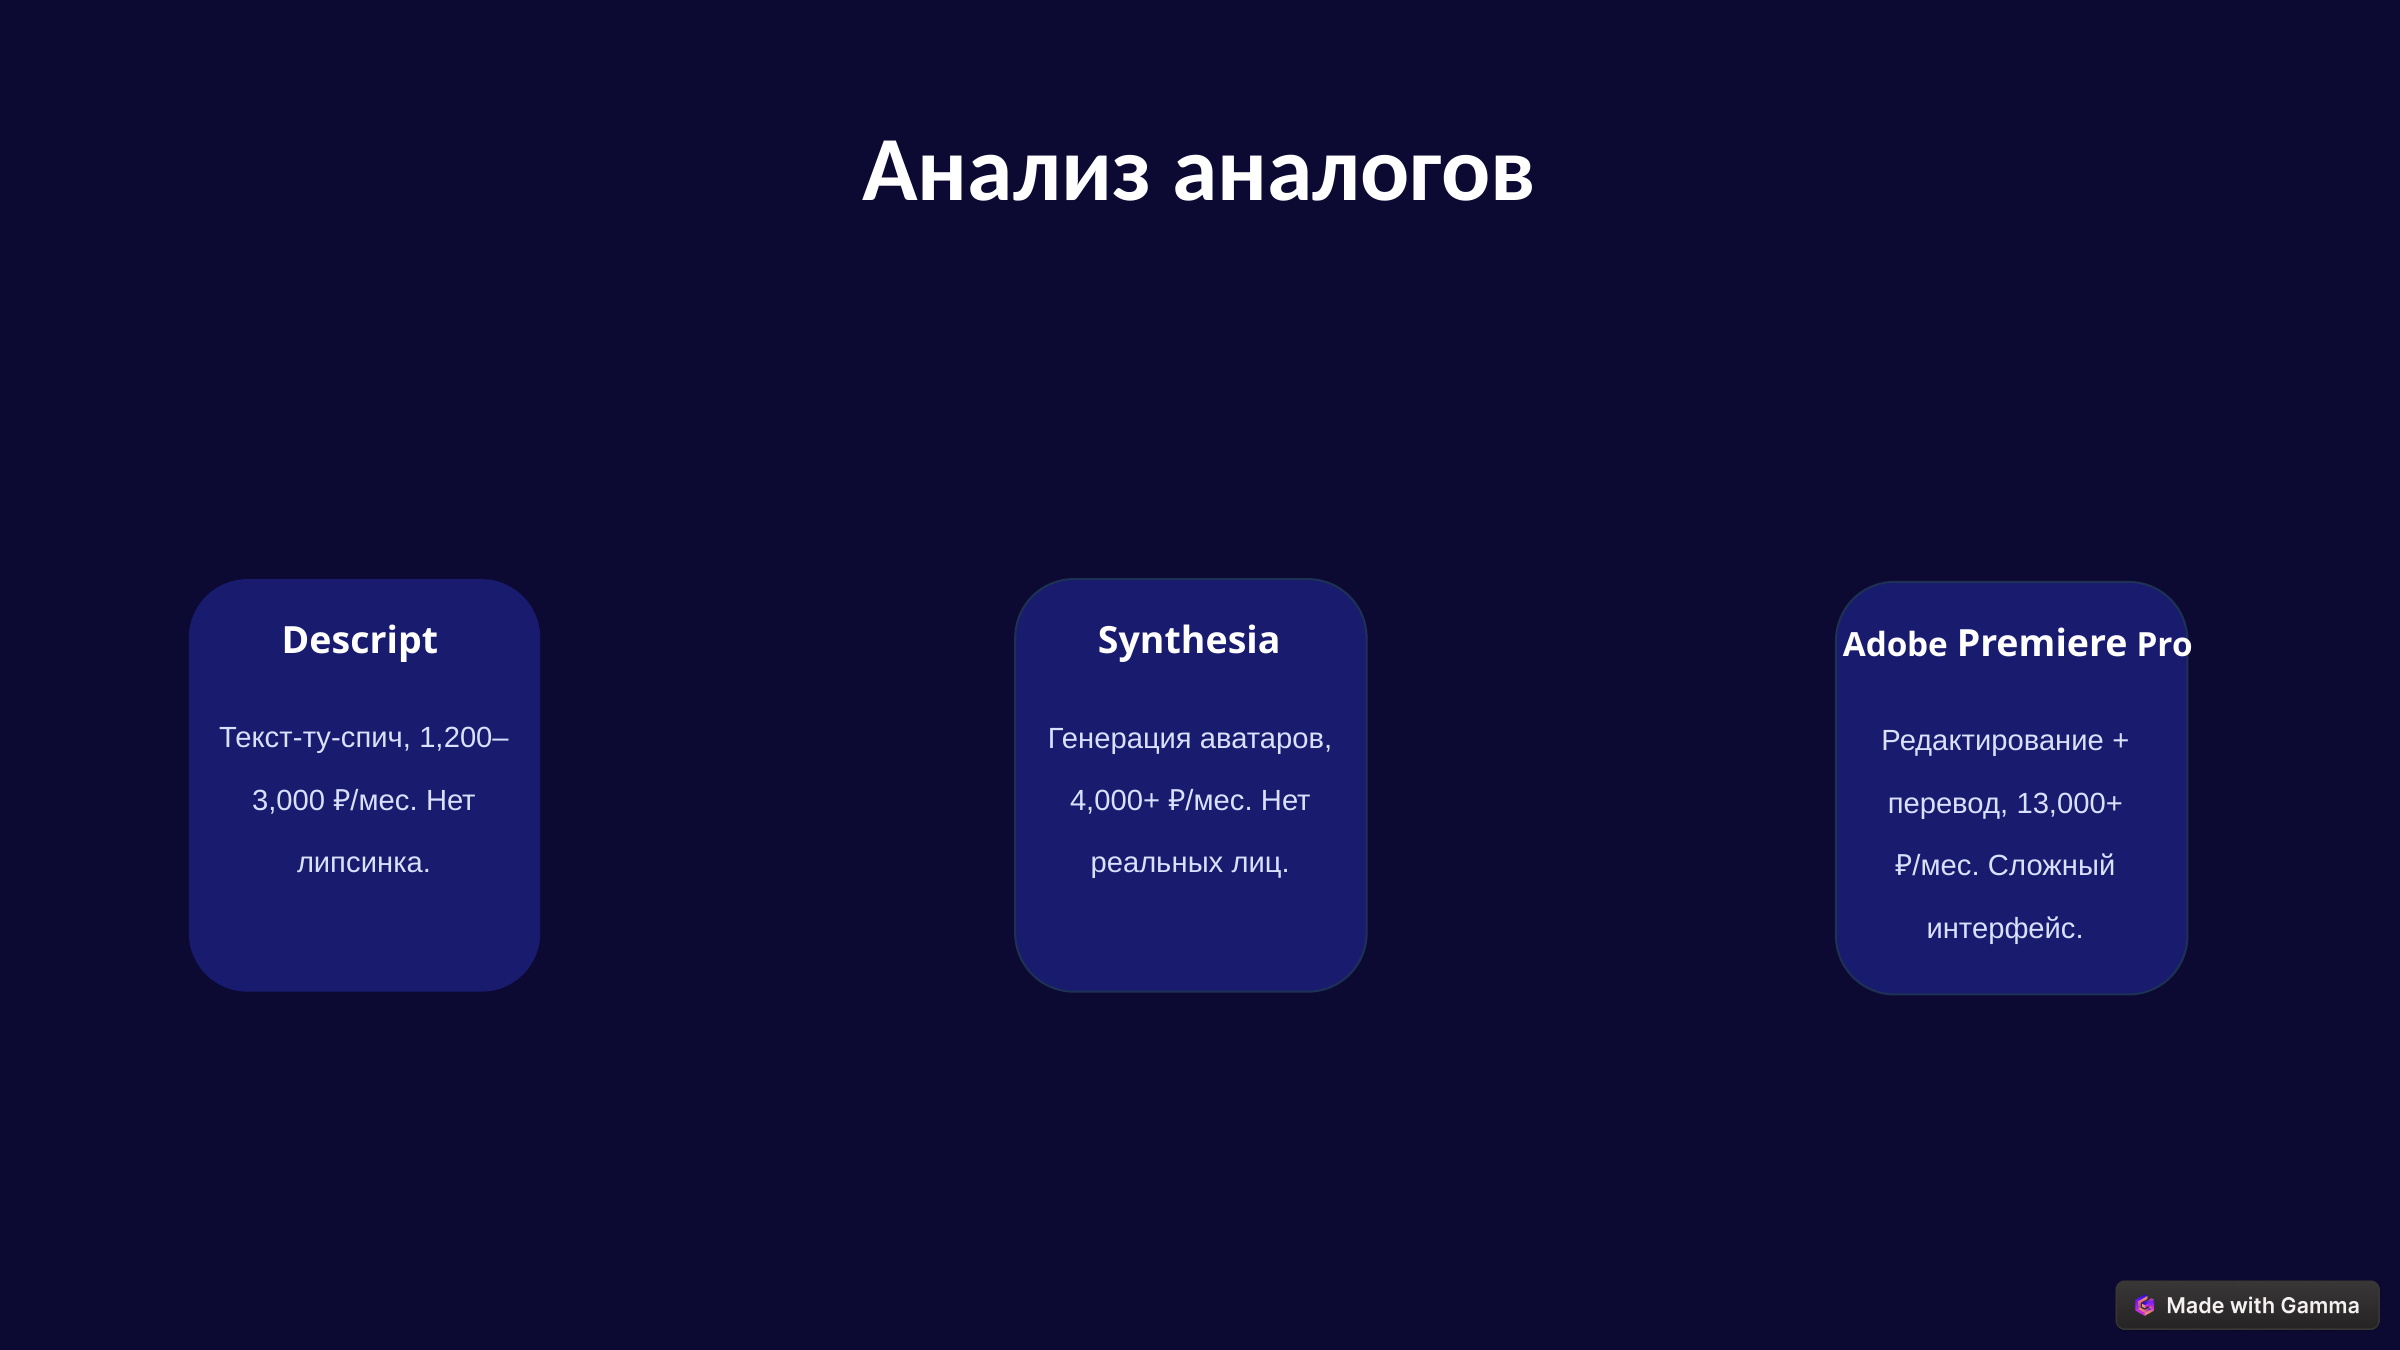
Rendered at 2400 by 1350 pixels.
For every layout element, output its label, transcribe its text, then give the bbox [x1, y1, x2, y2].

text_box [187, 578, 542, 993]
text_box Генерация аватаров, 4,000+ ₽/мес. Нет реальных лиц. [1025, 691, 1356, 1022]
text_box Текст-ту-спич, 1,200–3,000 ₽/мес. Нет липсинка. [208, 691, 520, 966]
text_box Adobe Premiere Pro [1842, 606, 2159, 665]
text_box [1834, 580, 2189, 996]
picture [2106, 1271, 2389, 1339]
text_box Synthesia [1033, 604, 1346, 662]
text_box Редактирование + перевод, 13,000+ ₽/мес. Сложный интерфейс. [1852, 694, 2159, 968]
text_box [1014, 578, 1368, 969]
text_box Анализ аналогов [737, 104, 1662, 220]
text_box Descript [189, 604, 531, 662]
